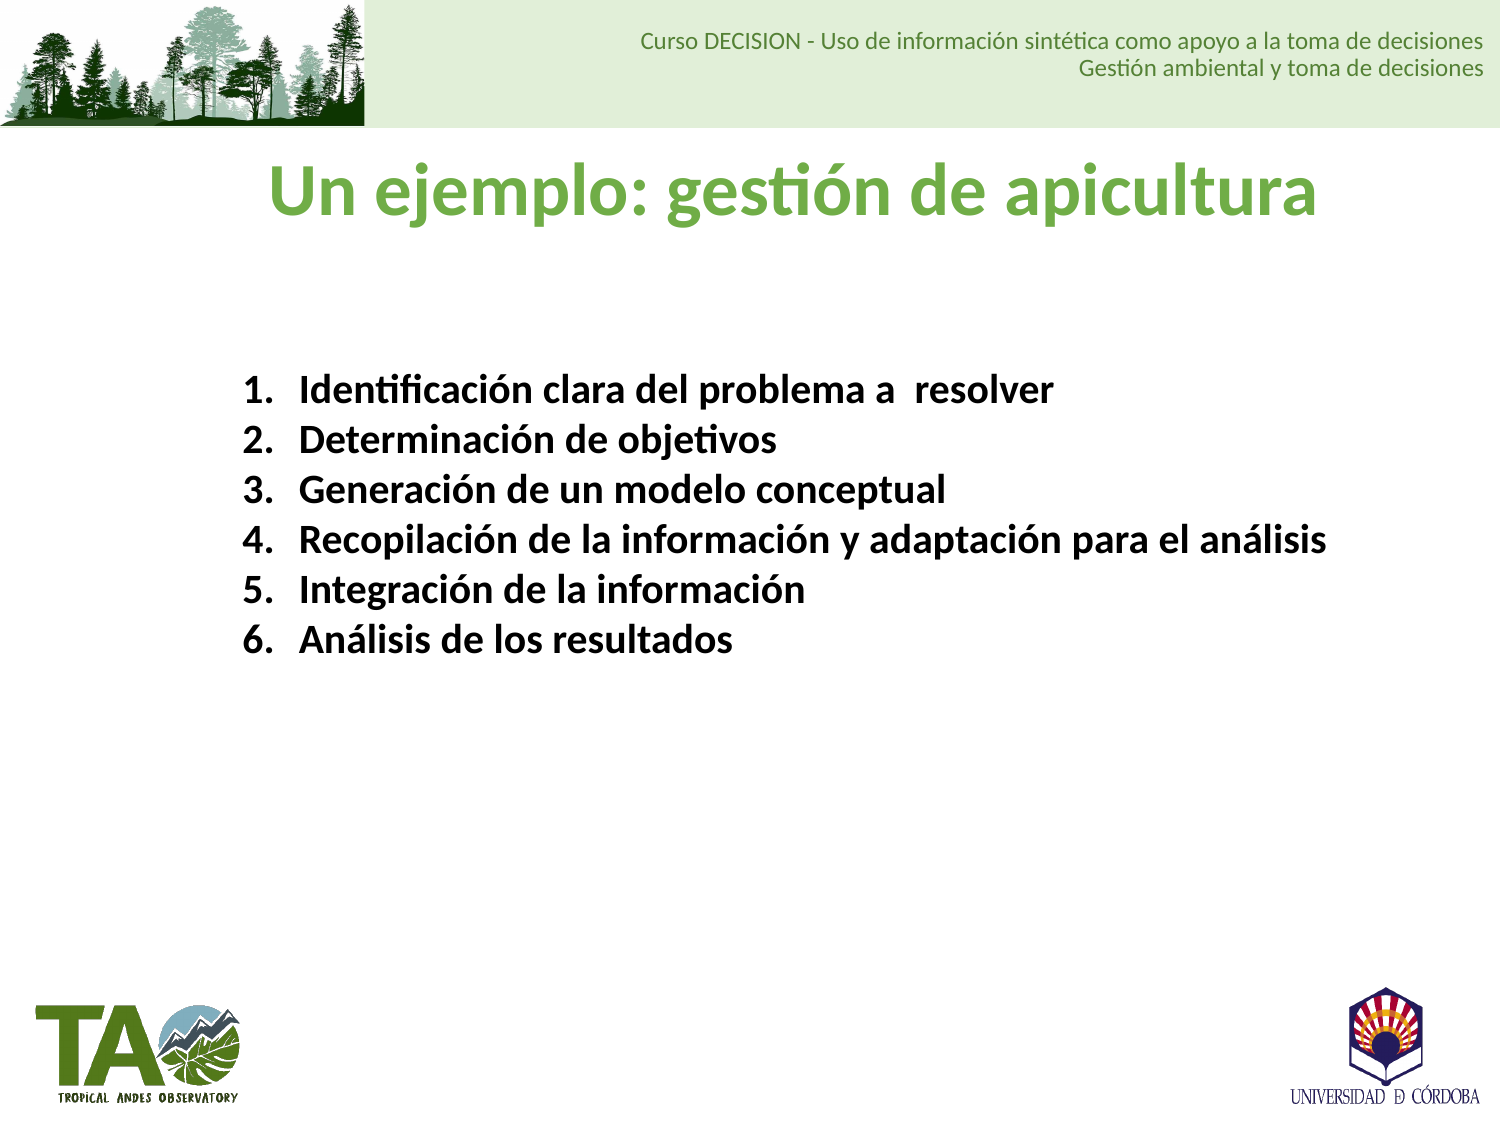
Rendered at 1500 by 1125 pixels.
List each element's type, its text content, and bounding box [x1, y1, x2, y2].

picture [1290, 987, 1480, 1104]
picture [35, 1005, 240, 1104]
text_box Identificación clara del problema a resolver Determinación de objetivos Generación de un modelo conceptual Recopilación de la información y adaptación para el análisis Integración de la información Análisis de los resultados [227, 354, 1343, 820]
picture [0, 0, 365, 127]
text_box Un ejemplo: gestión de apicultura [179, 133, 1392, 239]
